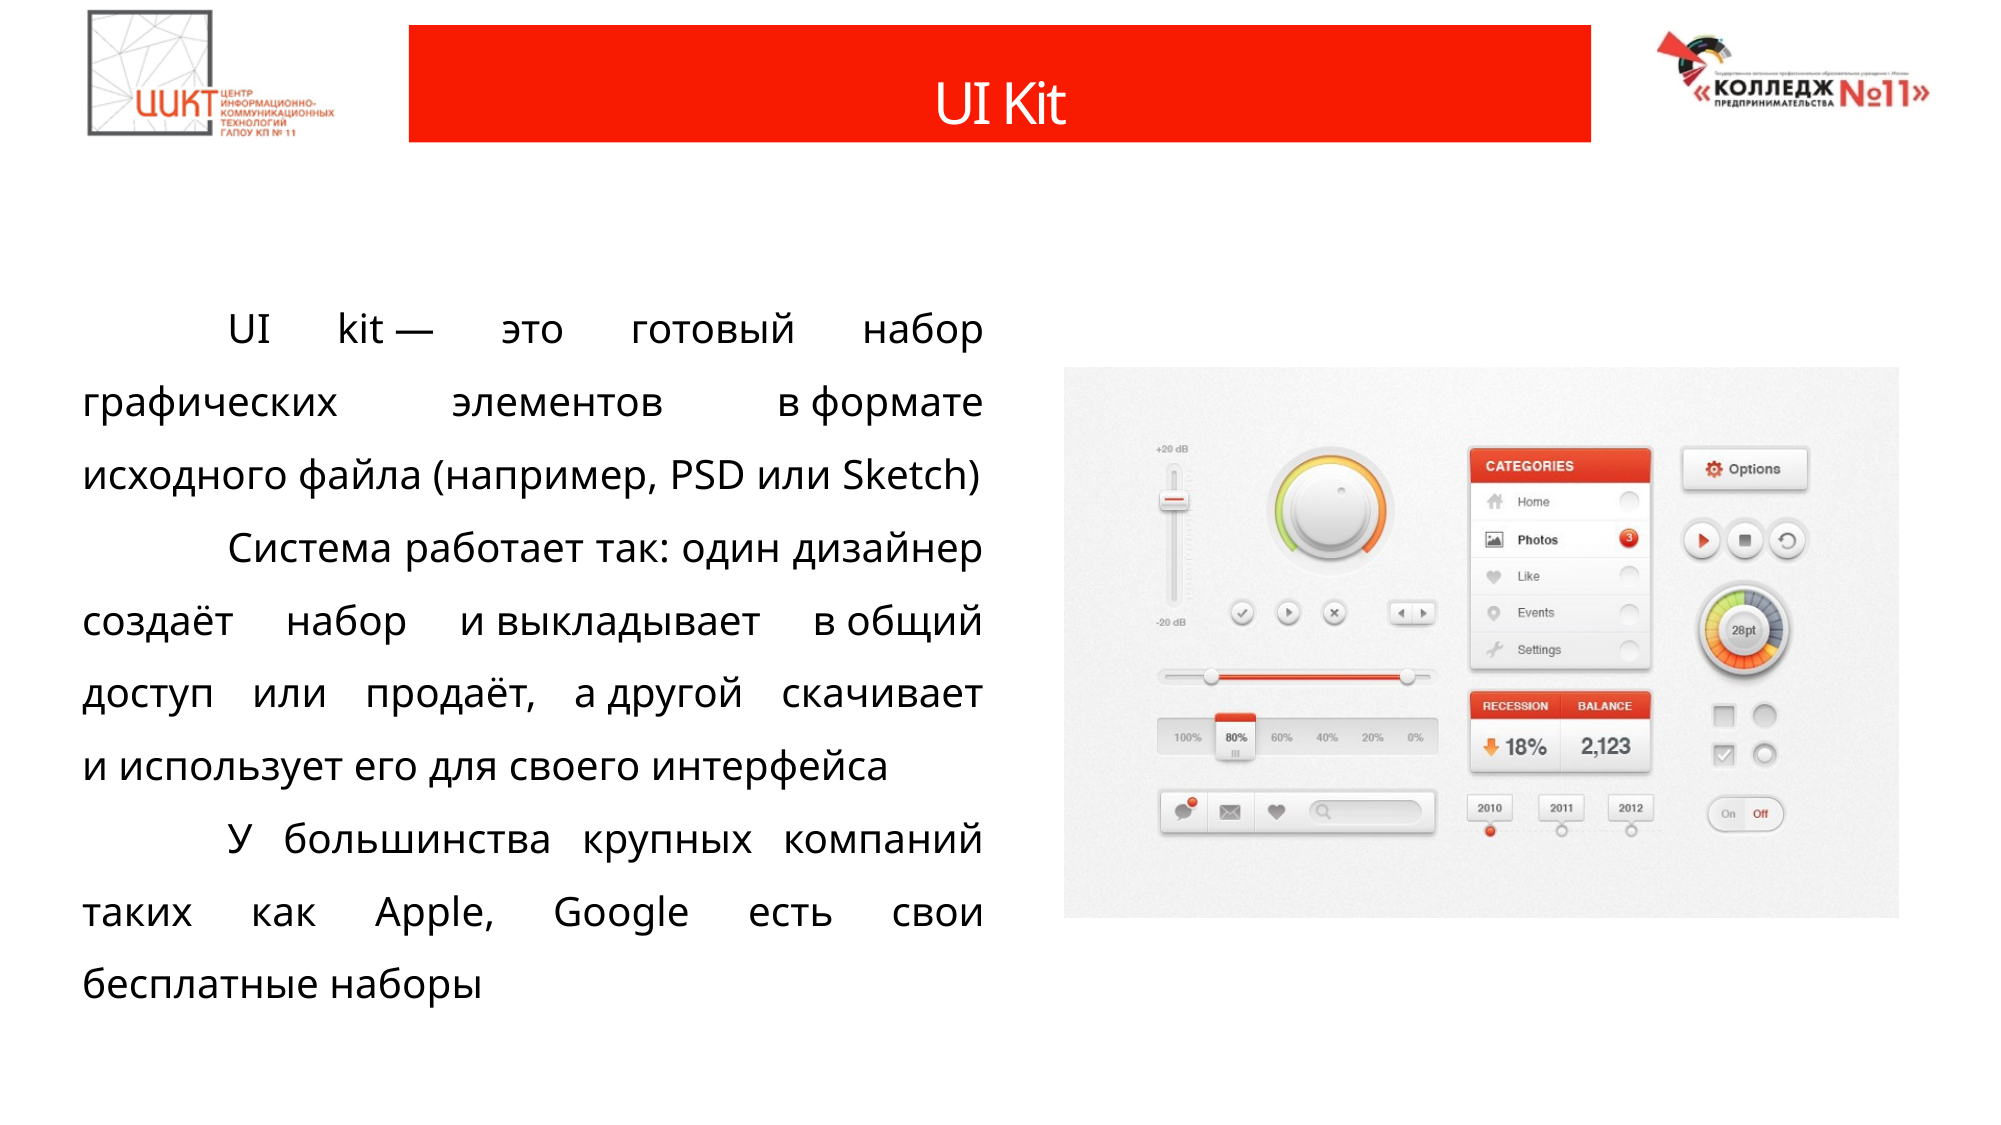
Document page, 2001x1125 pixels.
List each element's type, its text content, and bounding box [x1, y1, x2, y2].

picture [67, 0, 343, 168]
picture [1064, 367, 1899, 919]
title UI Kit [408, 28, 1592, 147]
list UI kit — это готовый набор графических элементов в формате исходного файла (например, PSD или Sketch) Система работает так: один дизайнер создаёт набор и выкладывает в общий доступ или продаёт, а другой скачивает и использует его для своего интерфейса У большинства крупных компаний таких как Apple, Google есть свои бесплатные наборы [67, 249, 1000, 1037]
picture [1657, 0, 1933, 149]
